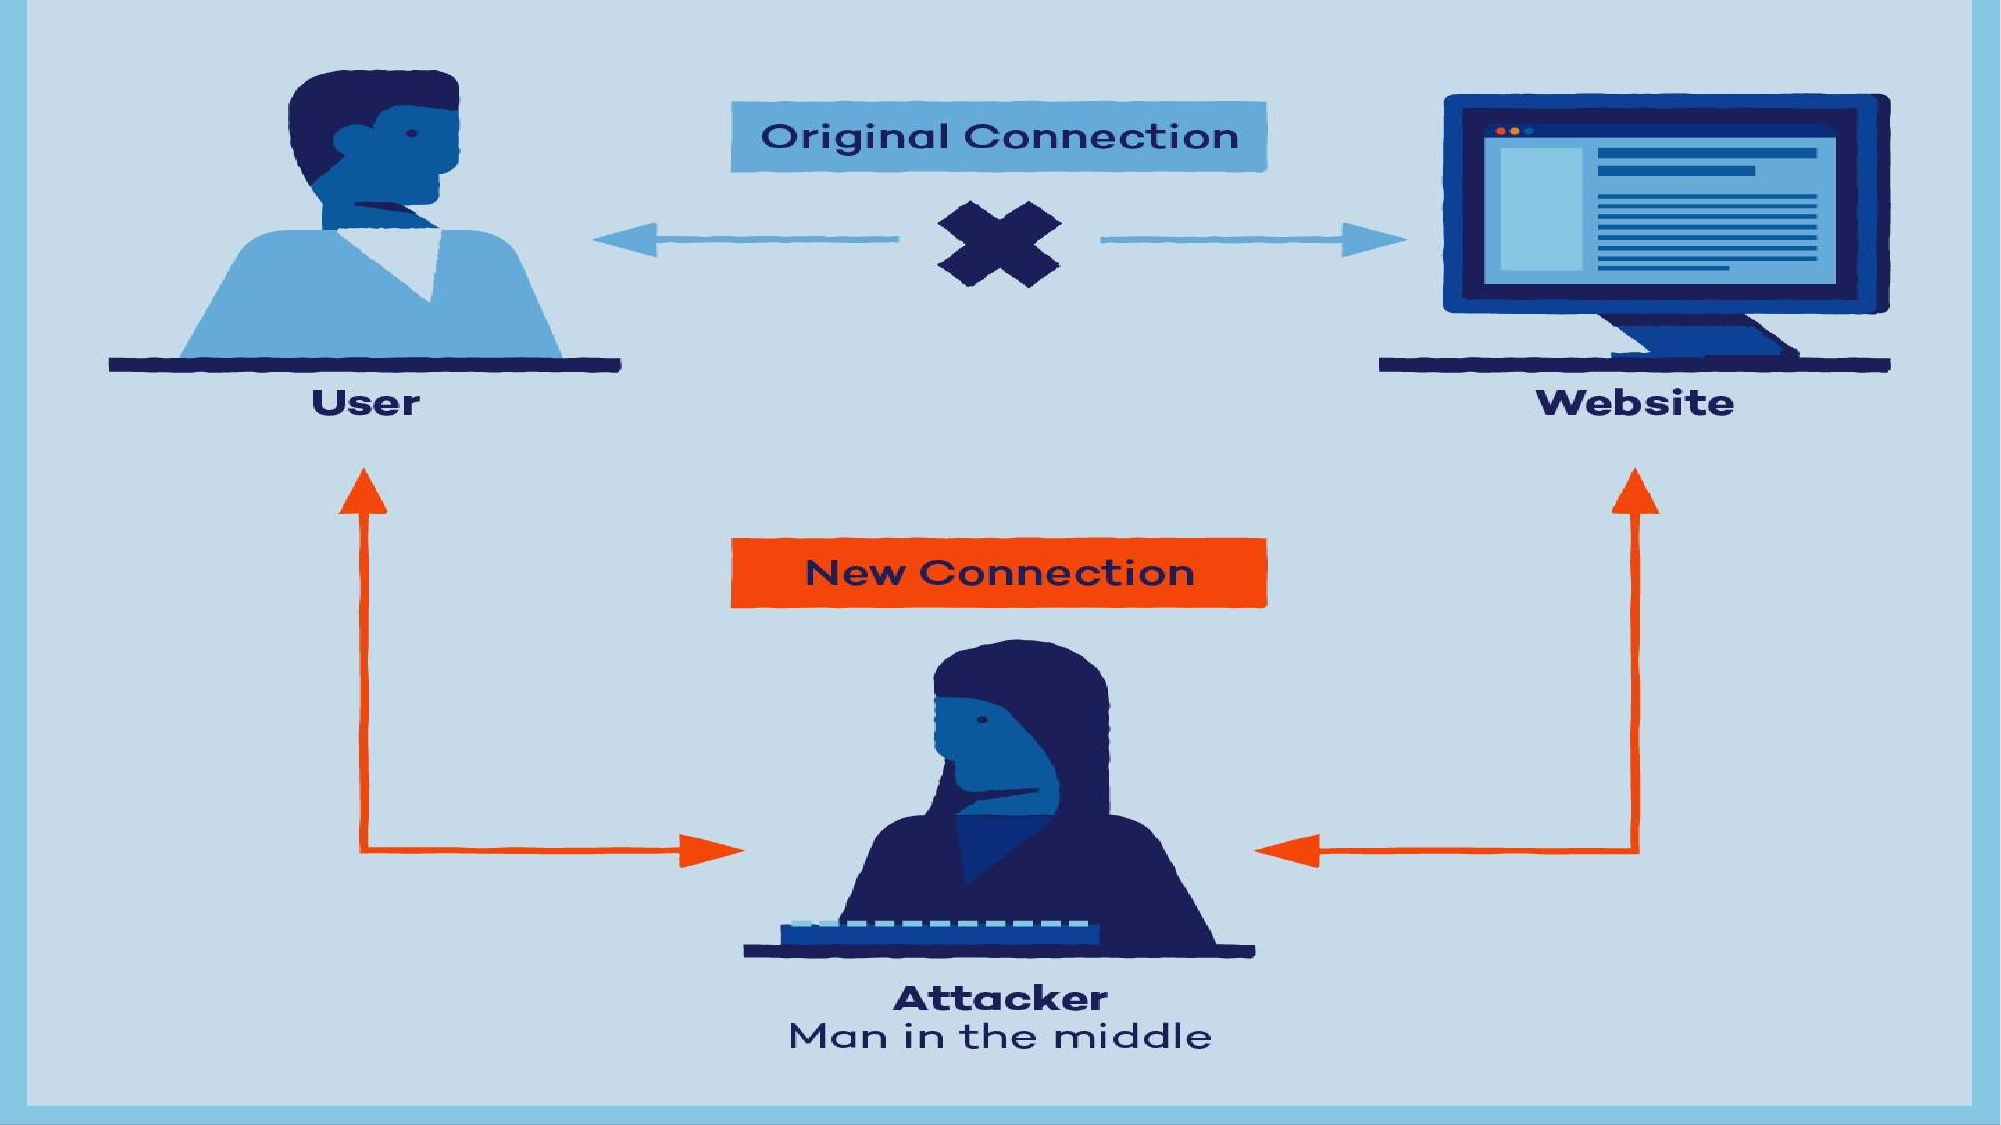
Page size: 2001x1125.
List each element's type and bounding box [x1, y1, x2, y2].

list [0, 0, 2000, 1125]
